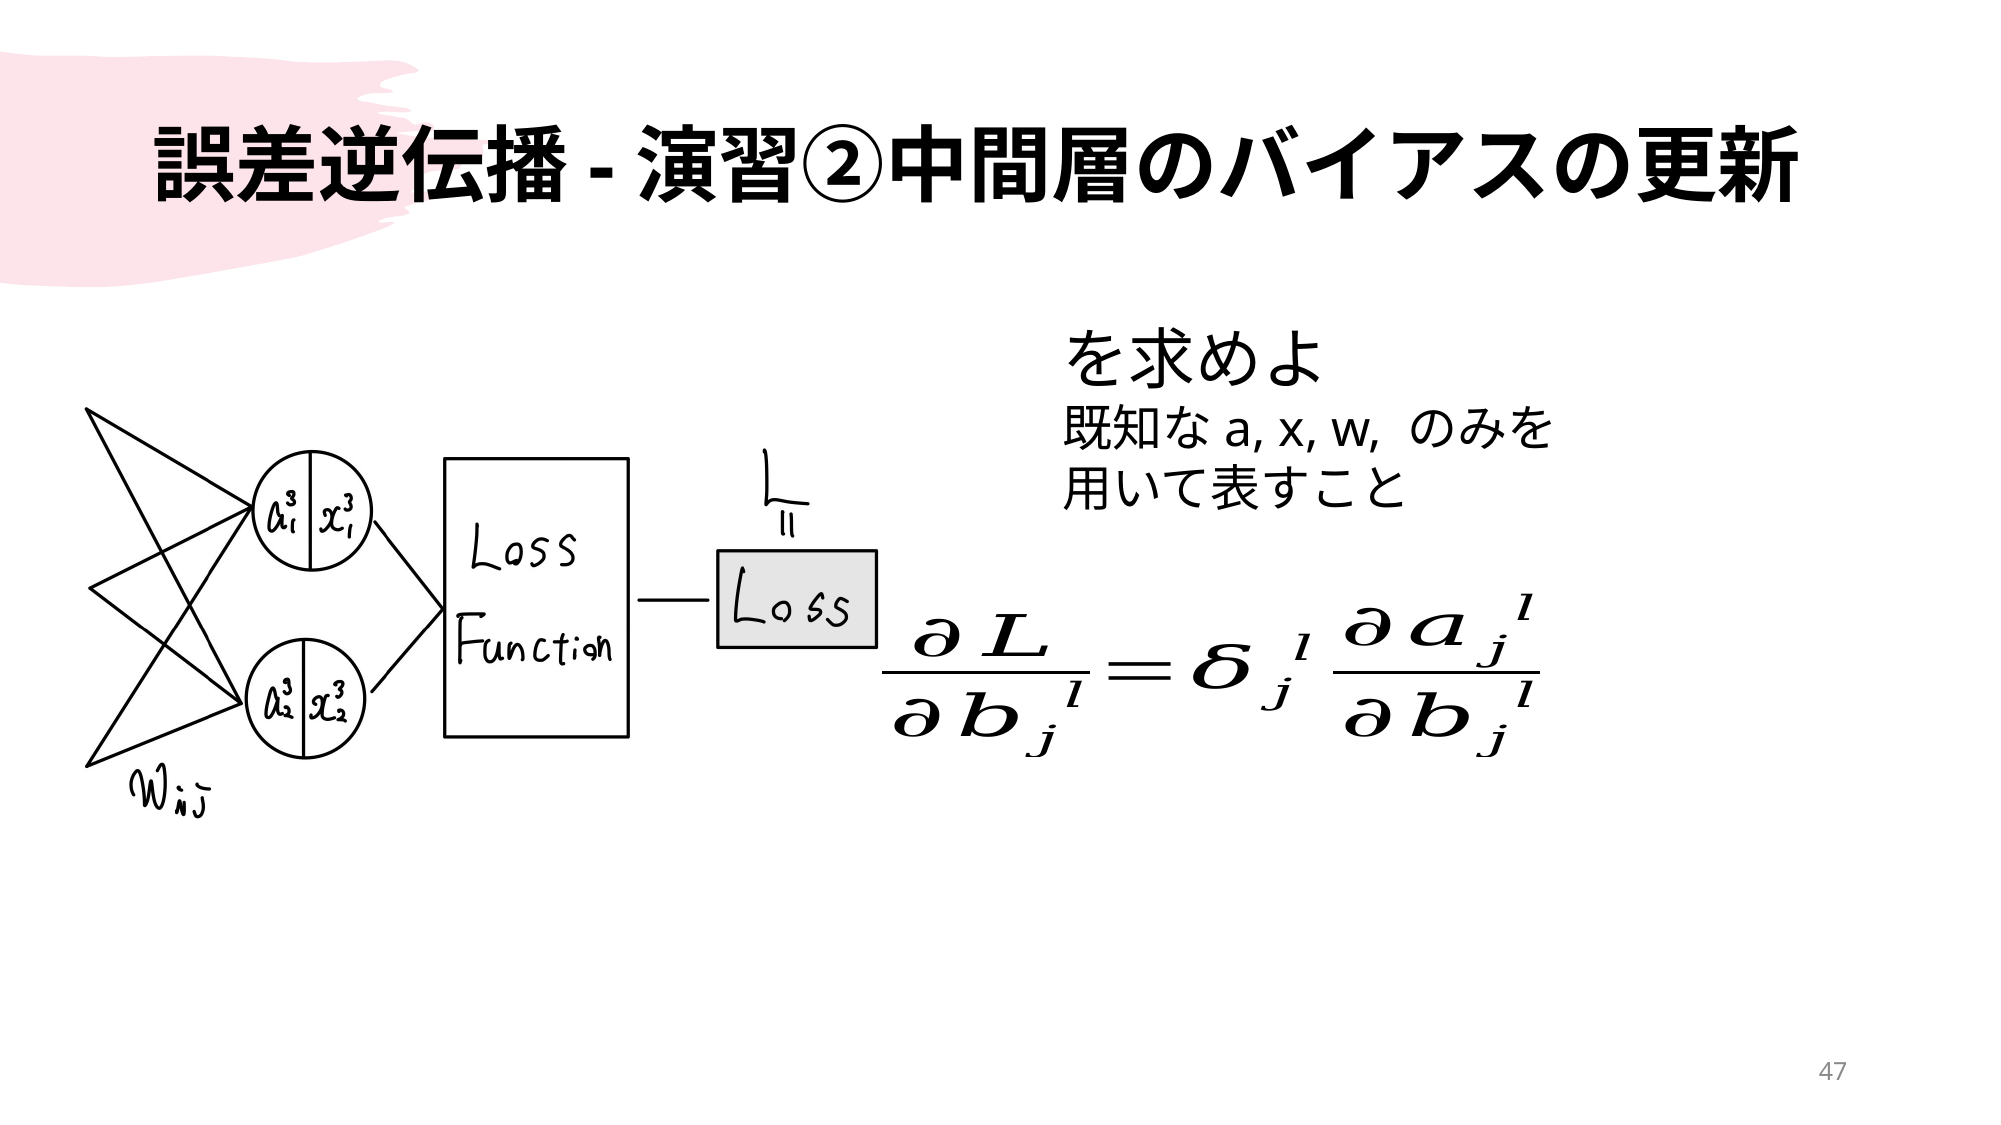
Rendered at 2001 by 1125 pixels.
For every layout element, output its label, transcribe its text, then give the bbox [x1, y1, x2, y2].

title 誤差逆伝播-演習②中間層のバイアスの更新 [137, 59, 1863, 278]
slide_number 47 [1412, 1042, 1863, 1103]
picture [30, 379, 922, 878]
